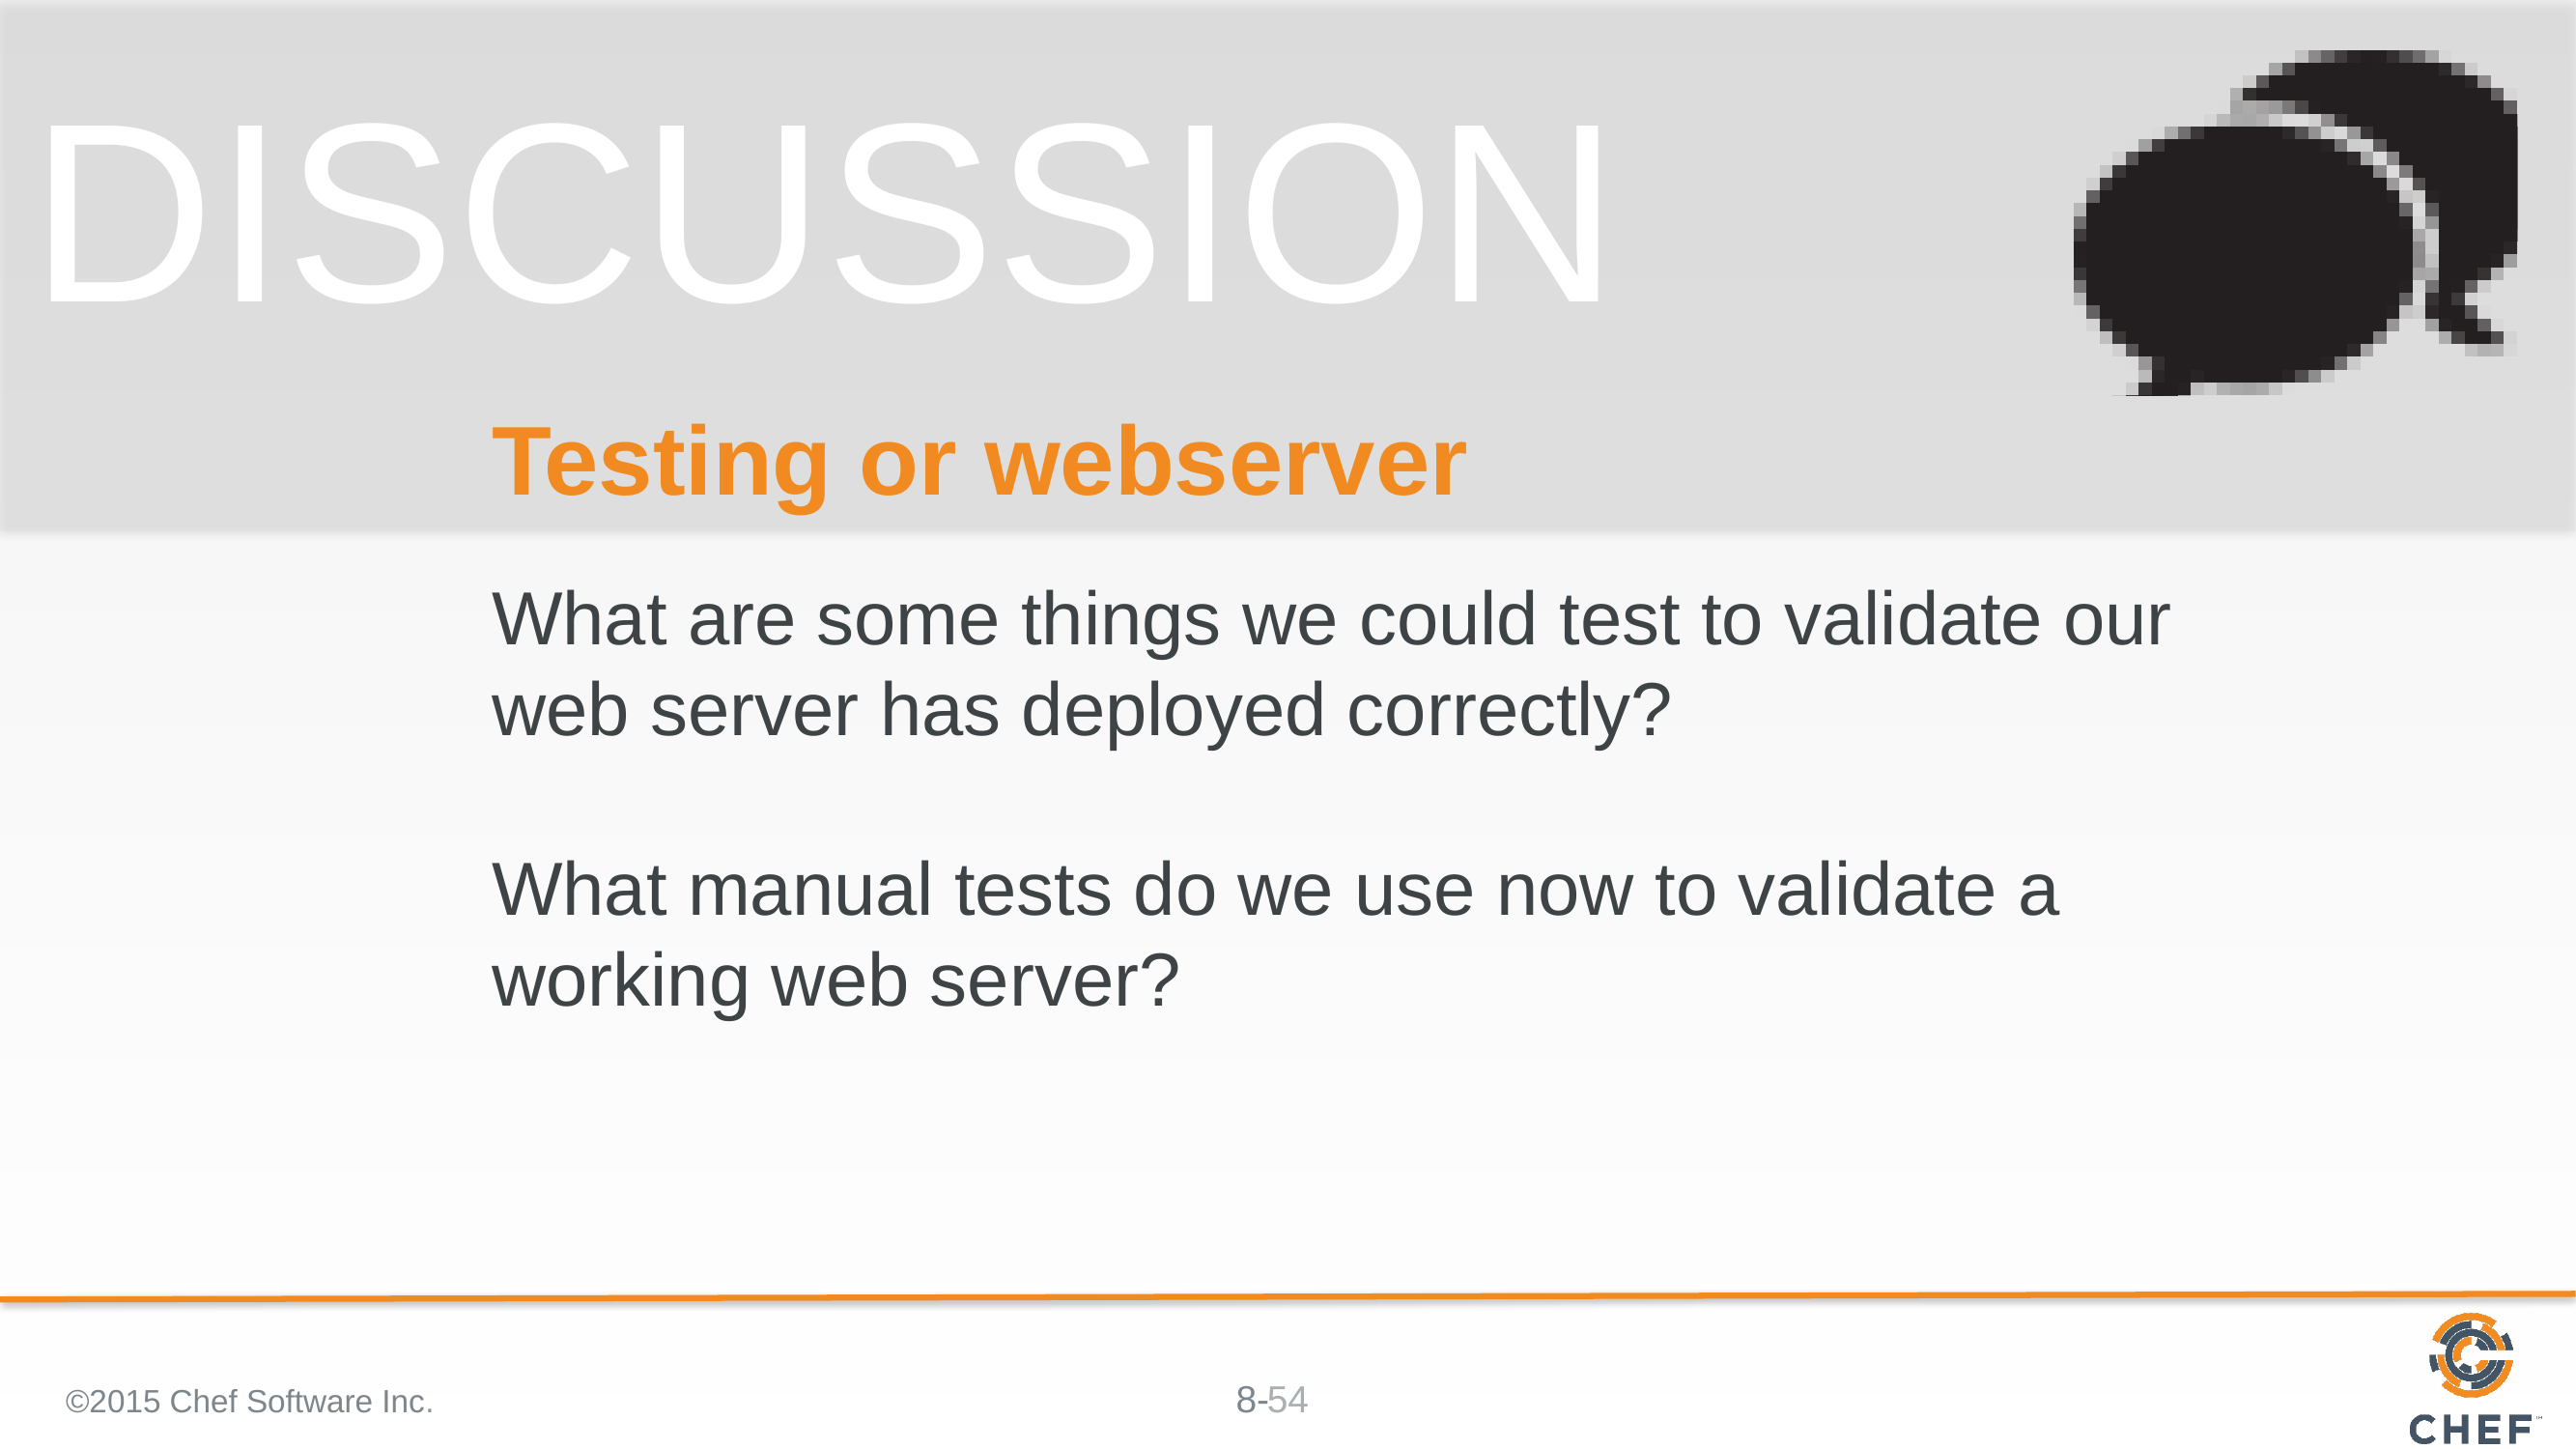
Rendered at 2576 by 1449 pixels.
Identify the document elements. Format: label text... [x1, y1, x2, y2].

subtitle What are some things we could test to validate our web server has deployed correctly? What manual tests do we use now to validate a working web server? [477, 554, 2217, 959]
title Testing or webserver [477, 395, 2217, 531]
slide_number 54 [998, 1359, 1578, 1437]
footer ©2015 Chef Software Inc. [51, 1359, 952, 1440]
picture [2399, 1297, 2550, 1449]
